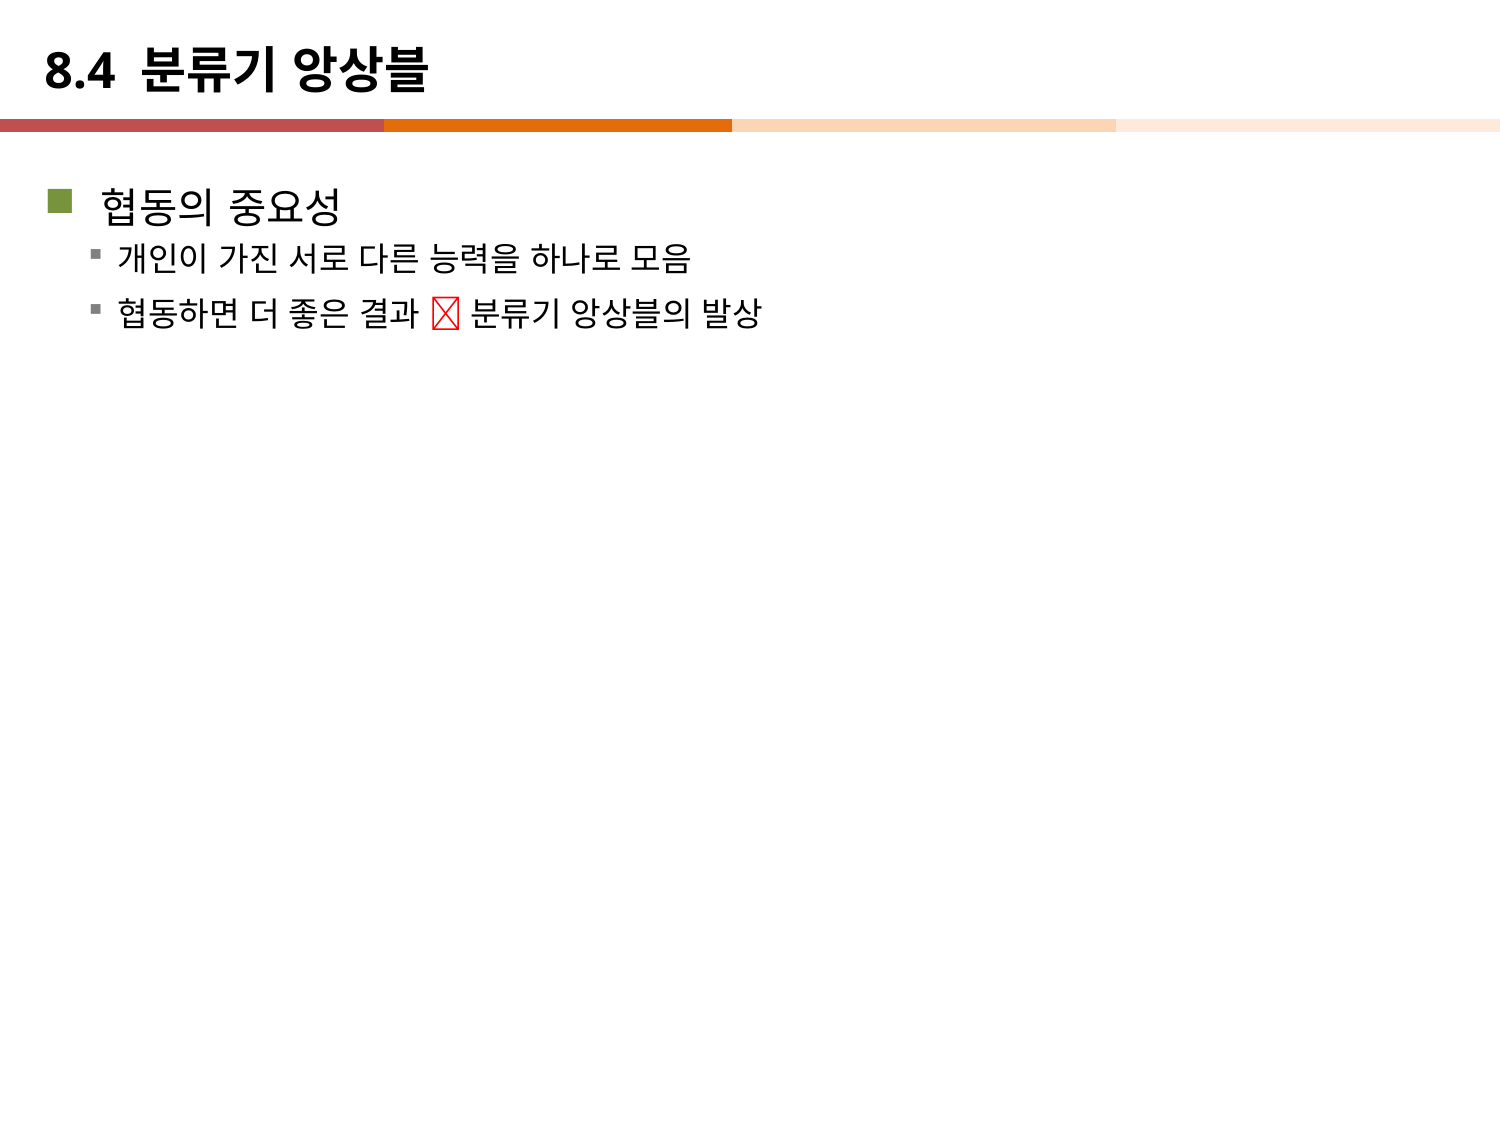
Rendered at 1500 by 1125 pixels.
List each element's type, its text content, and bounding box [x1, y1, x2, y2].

list 협동의 중요성 개인이 가진 서로 다른 능력을 하나로 모음 협동하면 더 좋은 결과  분류기 앙상블의 발상 [29, 148, 1471, 1083]
title 8.4 분류기 앙상블 [29, 23, 1270, 114]
